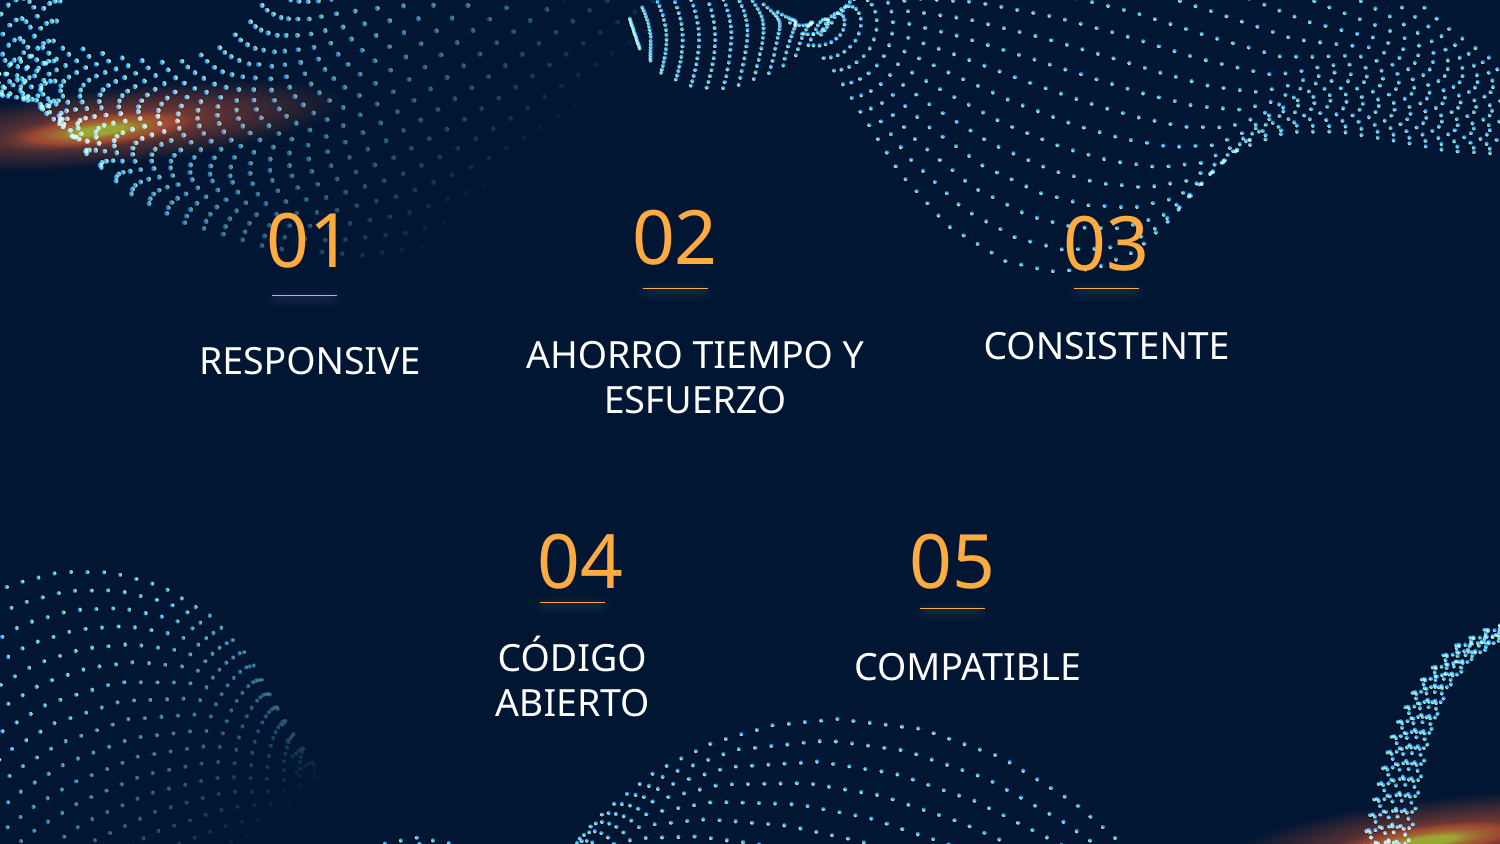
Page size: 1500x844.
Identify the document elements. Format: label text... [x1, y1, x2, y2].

title 01 [140, 178, 480, 298]
text_box CÓDIGO ABIERTO [402, 648, 742, 739]
text_box 05 [783, 499, 1123, 619]
title AHORRO TIEMPO Y ESFUERZO [479, 345, 911, 436]
title 02 [505, 175, 845, 295]
text_box COMPATIBLE [798, 612, 1138, 703]
title 03 [936, 182, 1276, 301]
text_box 04 [410, 499, 750, 619]
title CONSISTENTE [936, 301, 1276, 383]
picture [0, 0, 1500, 844]
title RESPONSIVE [140, 307, 480, 397]
